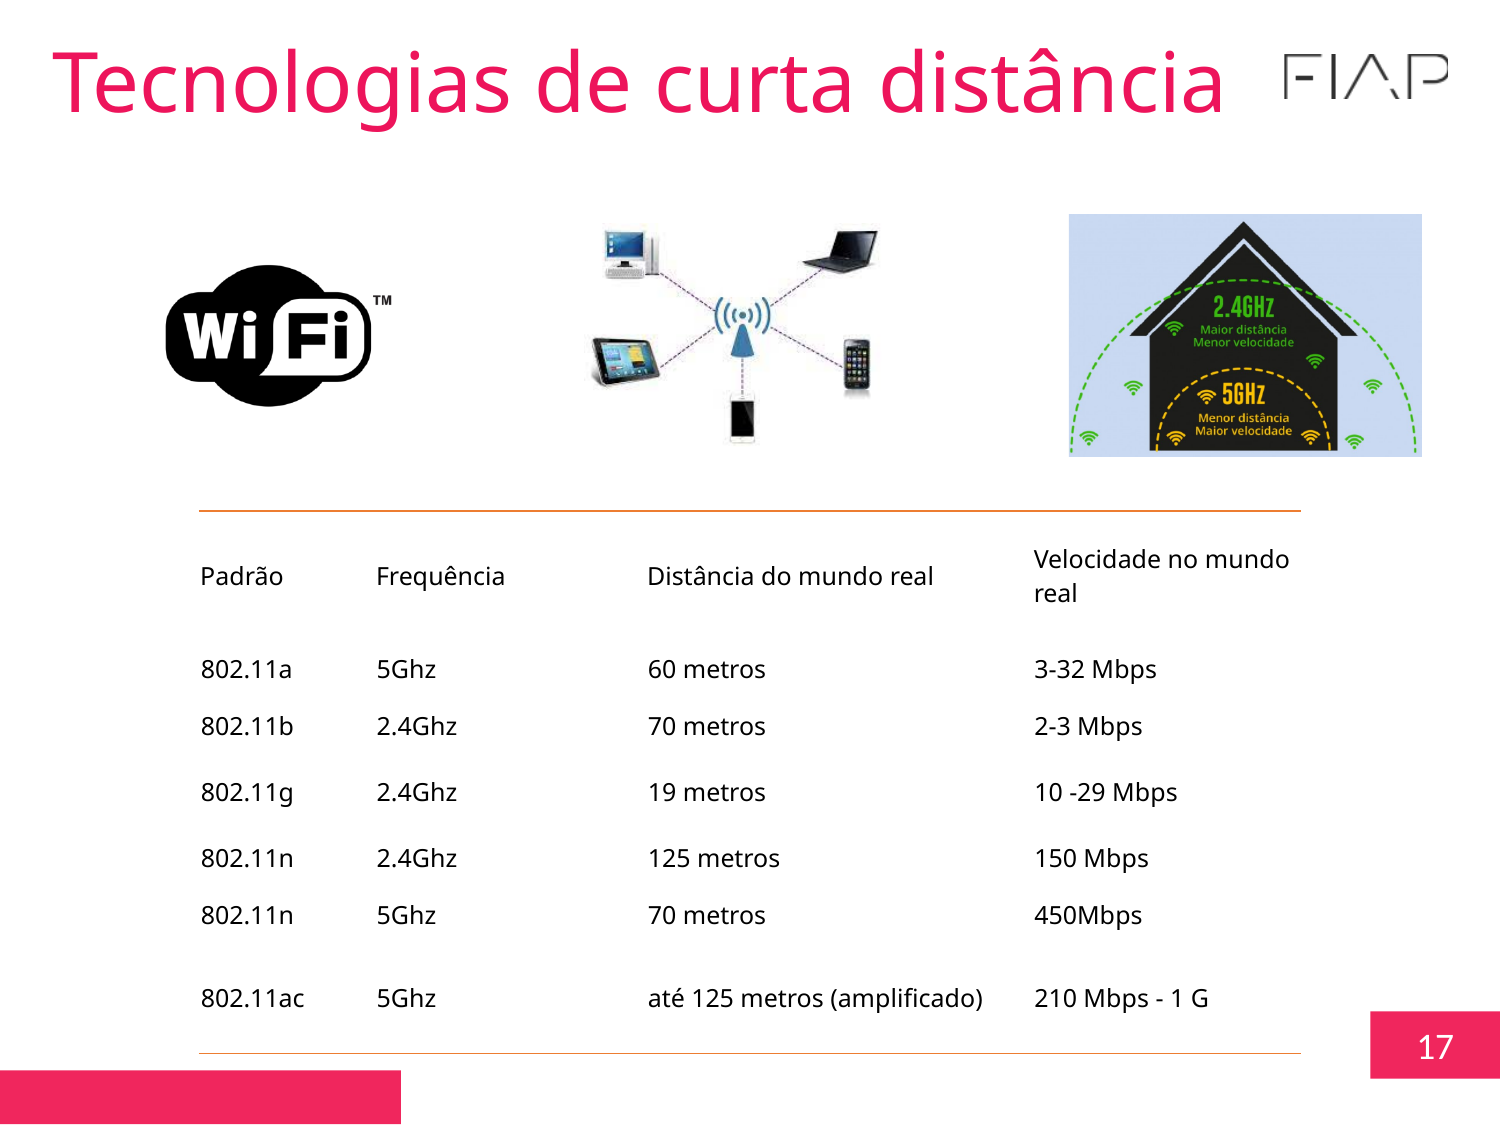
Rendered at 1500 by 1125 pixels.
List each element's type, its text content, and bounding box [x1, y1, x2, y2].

picture [1068, 214, 1423, 457]
picture [143, 259, 402, 412]
table_cell 450Mbps [1032, 886, 1301, 943]
table_cell 802.11n [199, 829, 375, 886]
table_cell 2.4Ghz [375, 697, 646, 754]
text_box Tecnologias de curta distância [37, 21, 1270, 137]
table_cell 802.11ac [199, 943, 375, 1053]
table_cell 2-3 Mbps [1032, 697, 1301, 754]
table_cell 19 metros [646, 754, 1032, 829]
table_header Distância do mundo real [646, 512, 1032, 640]
table_cell 5Ghz [375, 640, 646, 697]
table_cell 802.11b [199, 697, 375, 754]
table_cell 5Ghz [375, 886, 646, 943]
table_cell 70 metros [646, 886, 1032, 943]
table_cell 210 Mbps - 1 G [1032, 943, 1301, 1053]
table_cell 802.11n [199, 886, 375, 943]
table_header Padrão [199, 512, 375, 640]
table_cell 802.11g [199, 754, 375, 829]
table_cell 60 metros [646, 640, 1032, 697]
table_header Frequência [375, 512, 646, 640]
table_cell 2.4Ghz [375, 754, 646, 829]
table_cell 150 Mbps [1032, 829, 1301, 886]
table_cell até 125 metros (amplificado) [646, 943, 1032, 1053]
table_header Velocidade no mundo real [1032, 512, 1301, 640]
table_cell 70 metros [646, 697, 1032, 754]
table_cell 10 -29 Mbps [1032, 754, 1301, 829]
table_cell 5Ghz [375, 943, 646, 1053]
table_cell 125 metros [646, 829, 1032, 886]
table_cell 2.4Ghz [375, 829, 646, 886]
table_cell 802.11a [199, 640, 375, 697]
table_cell 3-32 Mbps [1032, 640, 1301, 697]
picture [584, 223, 886, 447]
